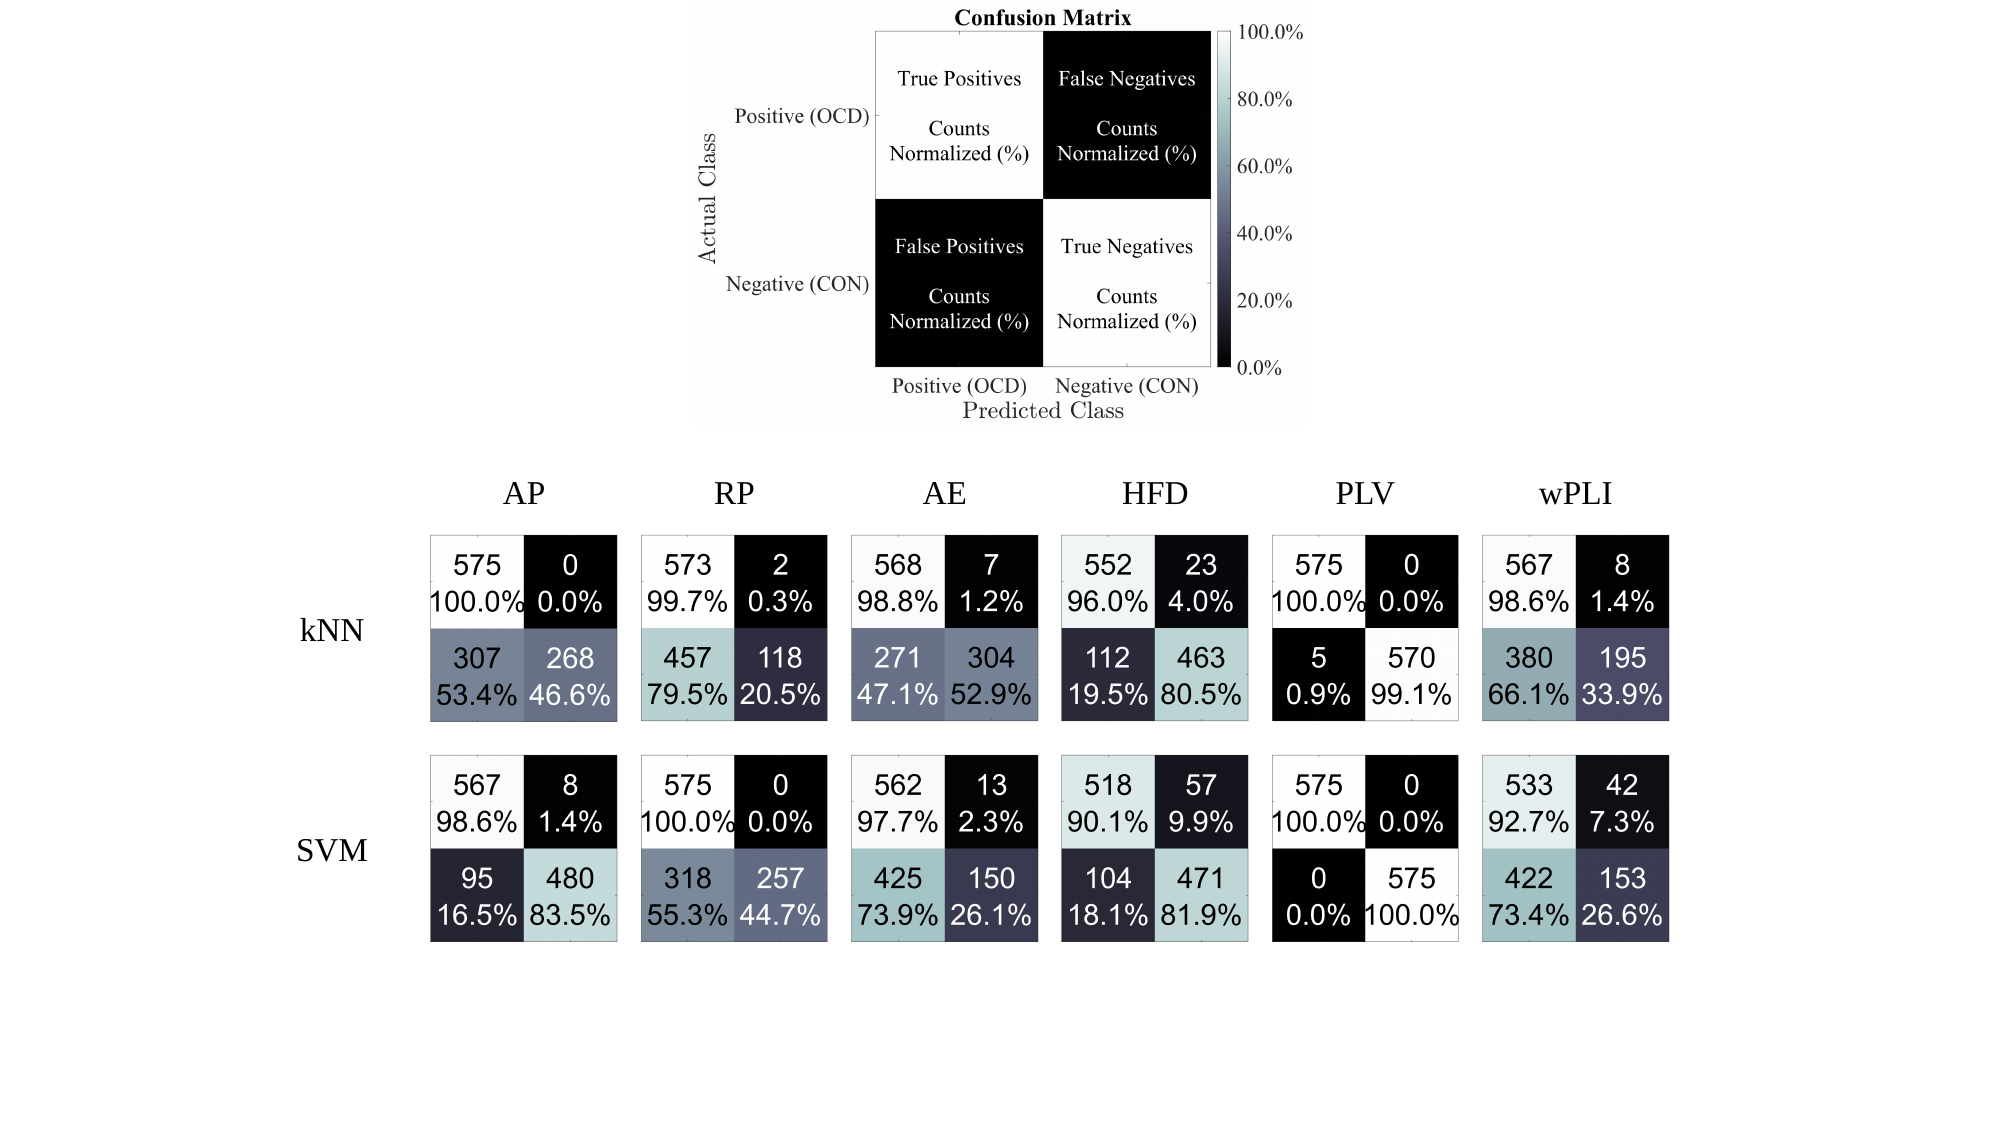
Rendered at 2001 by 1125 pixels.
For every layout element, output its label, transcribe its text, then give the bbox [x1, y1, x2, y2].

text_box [640, 463, 829, 944]
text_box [1271, 464, 1460, 944]
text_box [850, 464, 1040, 944]
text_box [1481, 463, 1671, 944]
text_box kNN [274, 600, 390, 656]
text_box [429, 463, 619, 944]
picture [694, 0, 1306, 426]
text_box SVM [274, 821, 390, 876]
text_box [1060, 464, 1250, 944]
